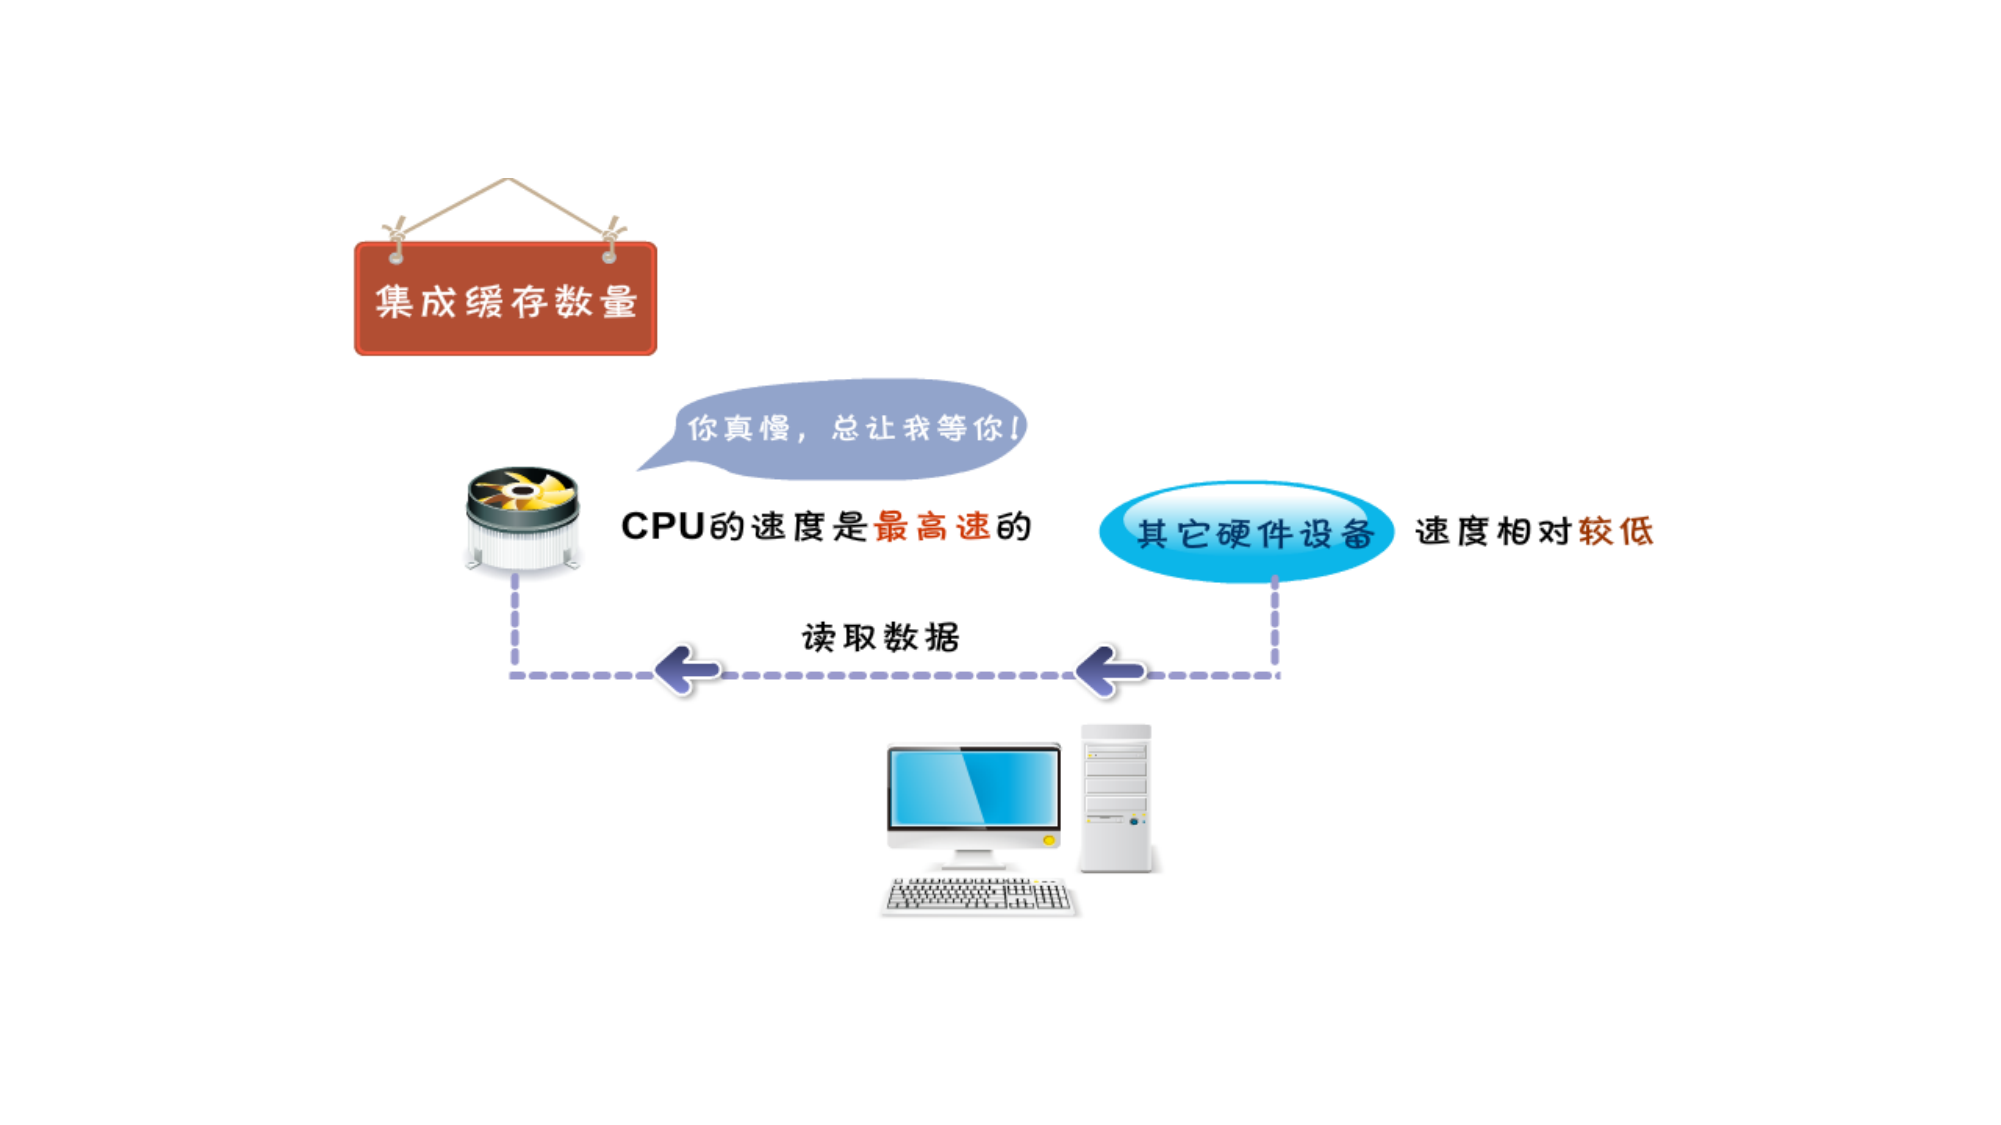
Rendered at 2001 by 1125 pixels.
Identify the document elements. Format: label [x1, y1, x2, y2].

picture [265, 178, 1735, 947]
